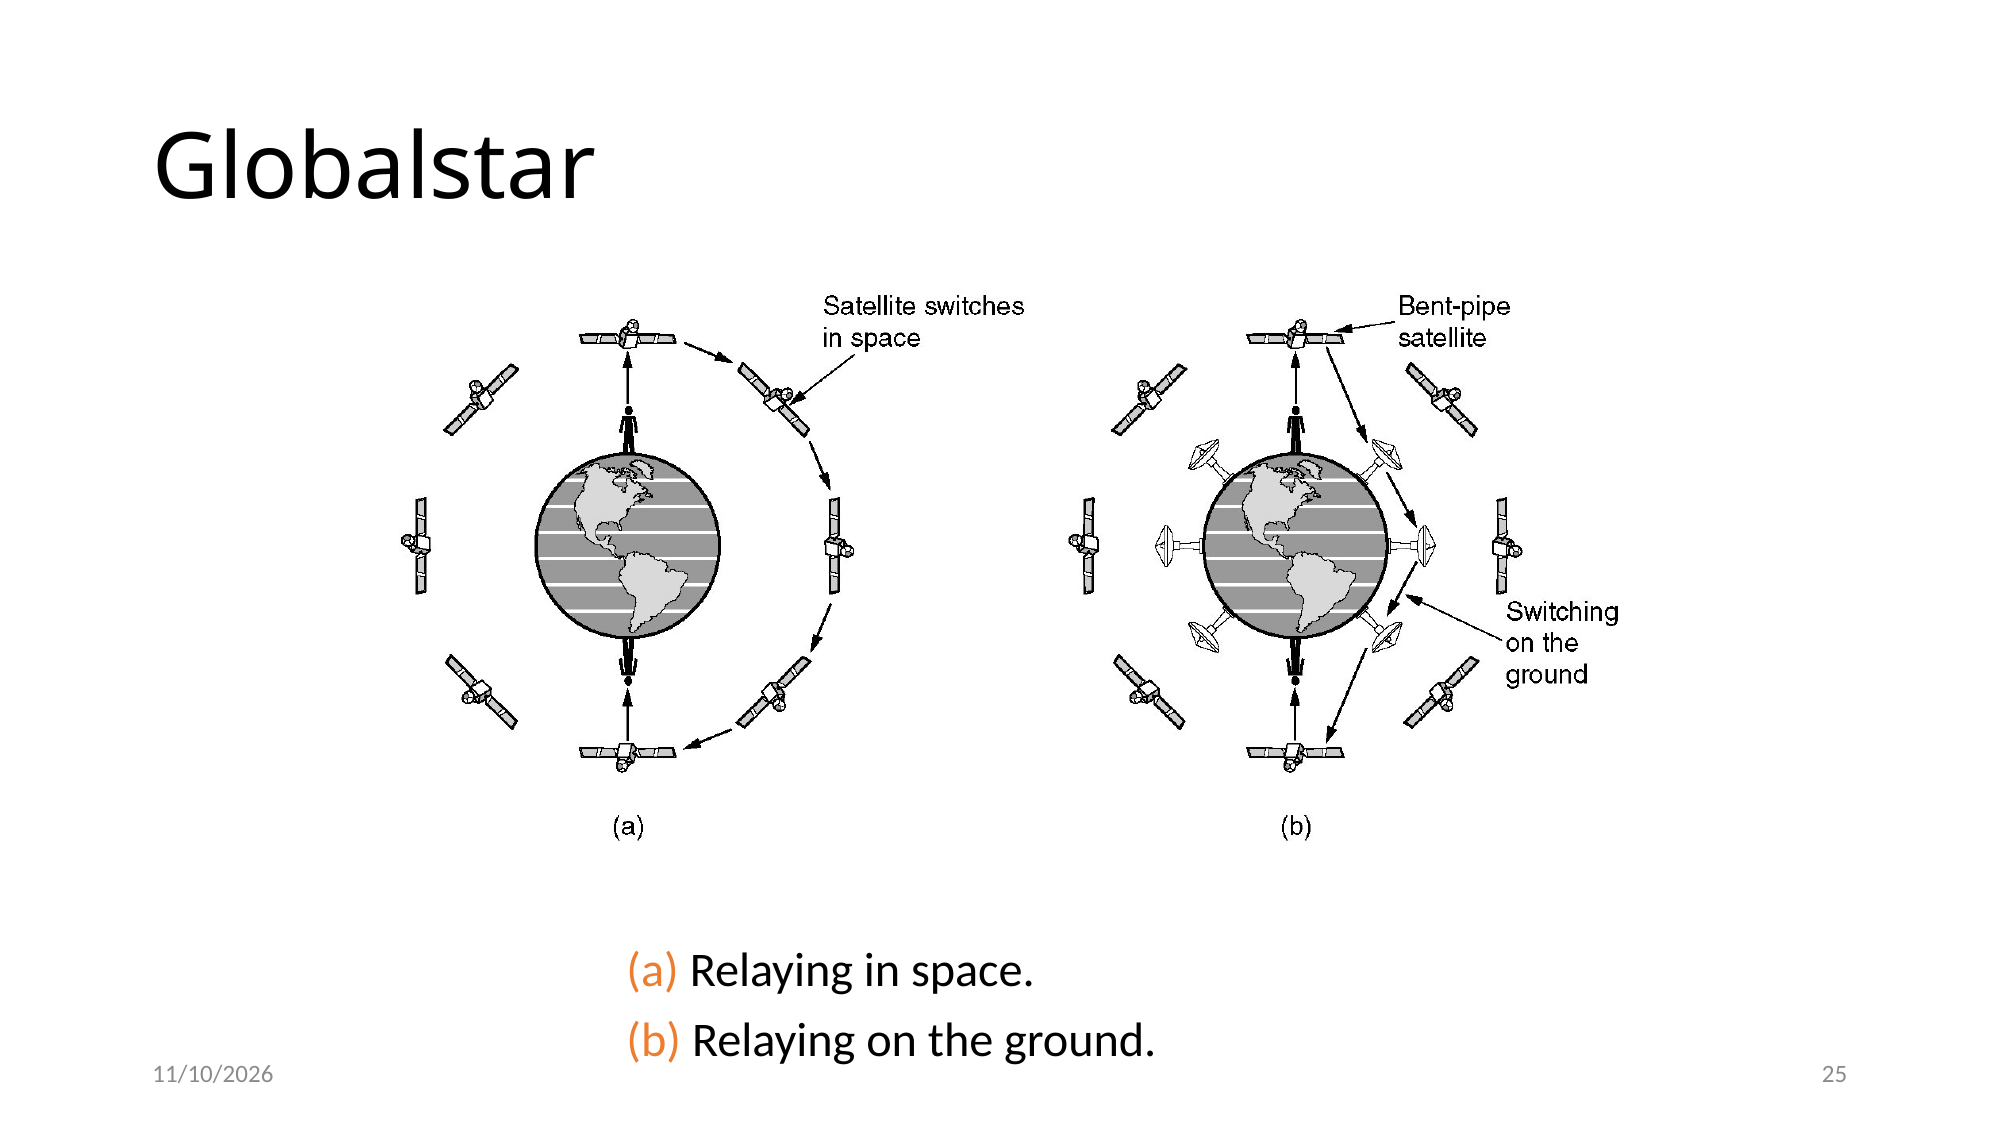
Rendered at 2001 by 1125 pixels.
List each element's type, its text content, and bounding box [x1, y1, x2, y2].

slide_number 25 [1412, 1042, 1863, 1103]
picture [392, 290, 1622, 841]
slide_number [137, 1042, 588, 1103]
list (a) Relaying in space. (b) Relaying on the ground. [611, 937, 1555, 1075]
title Globalstar [137, 59, 1863, 278]
